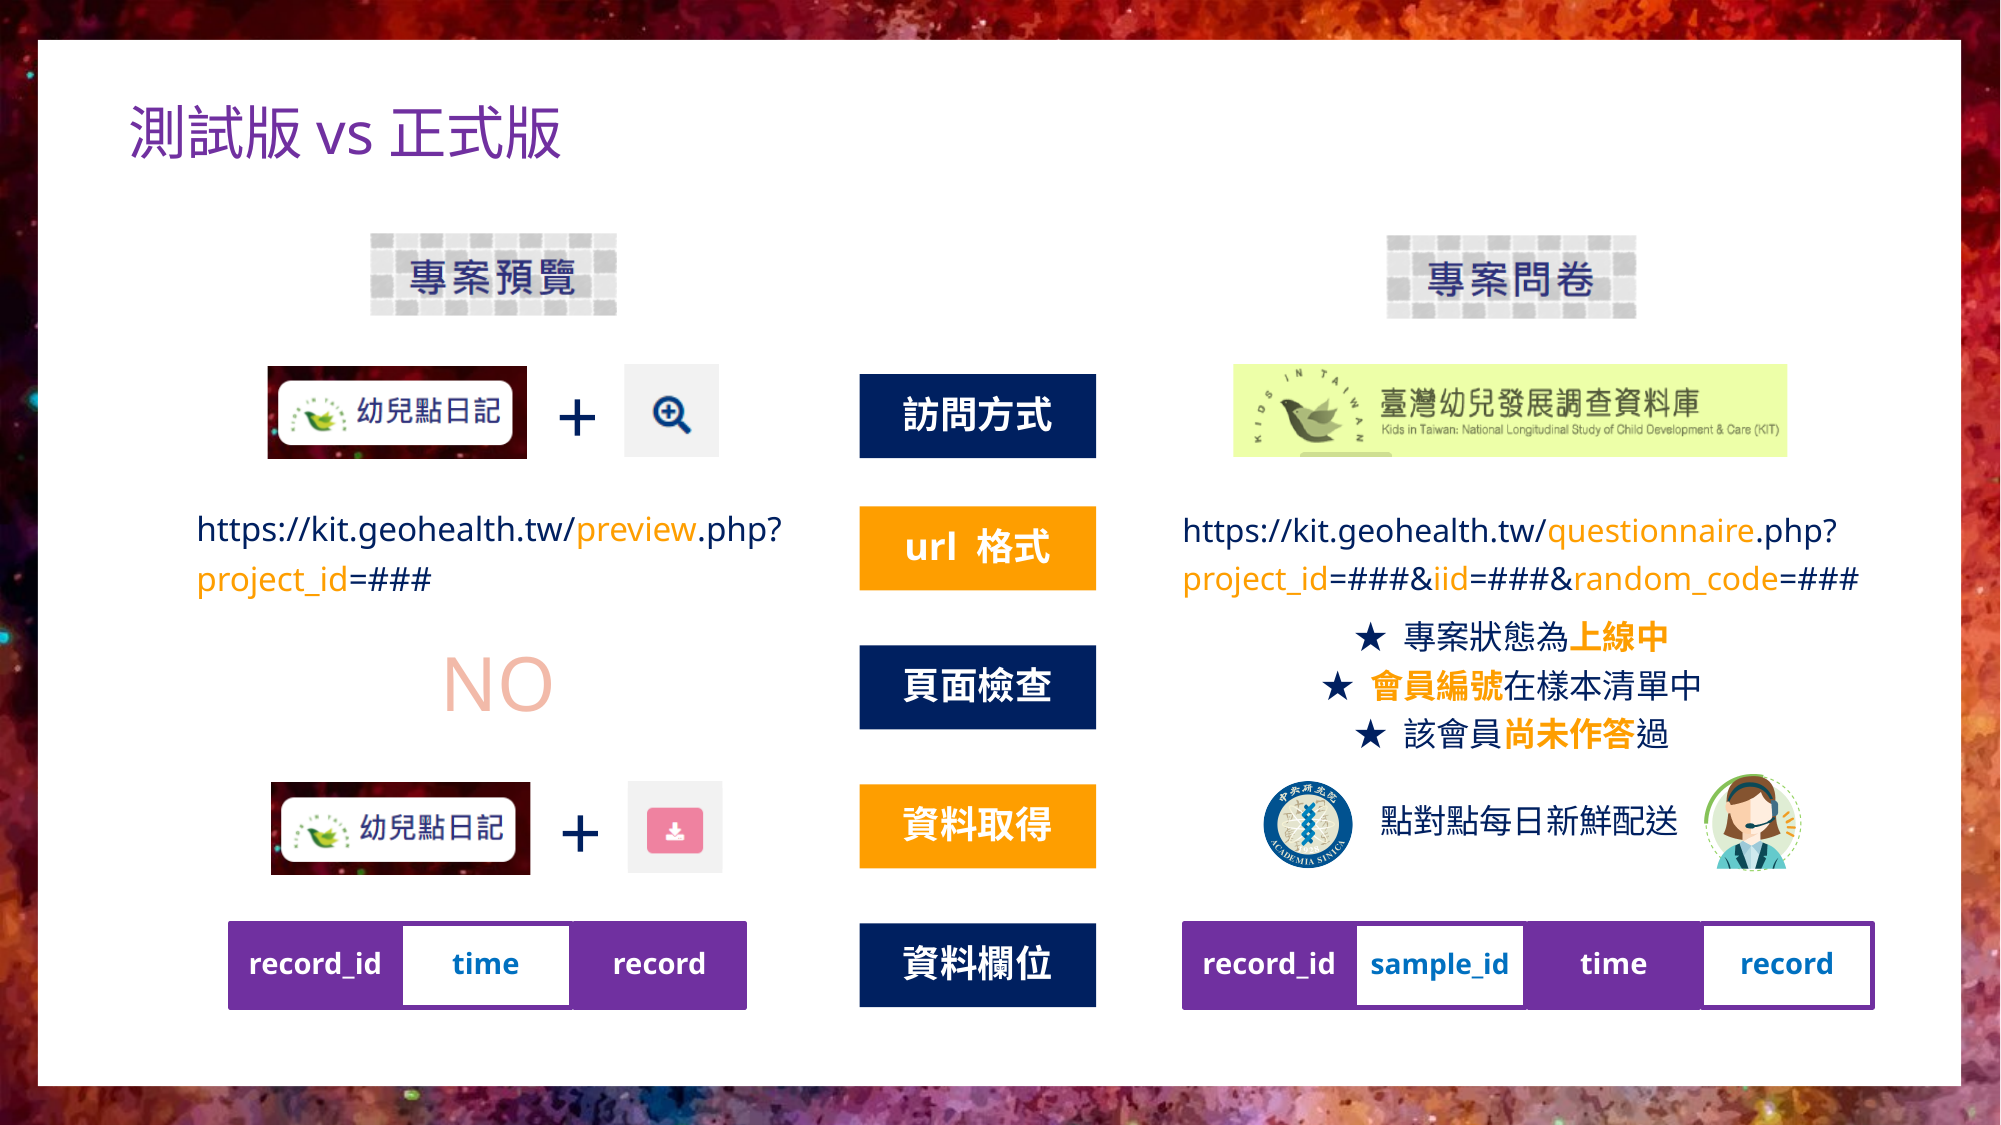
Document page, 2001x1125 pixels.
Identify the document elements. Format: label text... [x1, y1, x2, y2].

text_box sample_id [1354, 923, 1526, 1008]
text_box url 格式 [859, 506, 1097, 591]
text_box record_id [1184, 923, 1354, 1008]
text_box + [544, 794, 614, 879]
text_box https://kit.geohealth.tw/questionnaire.php? project_id=###&iid=###&random_code=### [1167, 489, 1886, 608]
text_box ★ 專案狀態為上線中 ★ 會員編號在樣本清單中 ★ 該會員尚未作答過 [1289, 645, 1735, 730]
text_box time [1528, 923, 1700, 1008]
text_box + [541, 378, 610, 462]
text_box https://kit.geohealth.tw/preview.php? project_id=### [181, 489, 803, 608]
text_box record_id [230, 923, 400, 1008]
text_box 頁面檢查 [859, 645, 1097, 730]
text_box 資料欄位 [859, 923, 1097, 1008]
title 測試版vs正式版 [113, 76, 1887, 194]
text_box record [574, 923, 745, 1008]
text_box NO [275, 645, 721, 730]
text_box record [1702, 923, 1873, 1008]
text_box 點對點每日新鮮配送 [1357, 780, 1696, 865]
picture [0, 0, 2001, 1125]
text_box 訪問方式 [859, 374, 1097, 459]
text_box time [400, 923, 572, 1008]
text_box 資料取得 [859, 784, 1097, 869]
